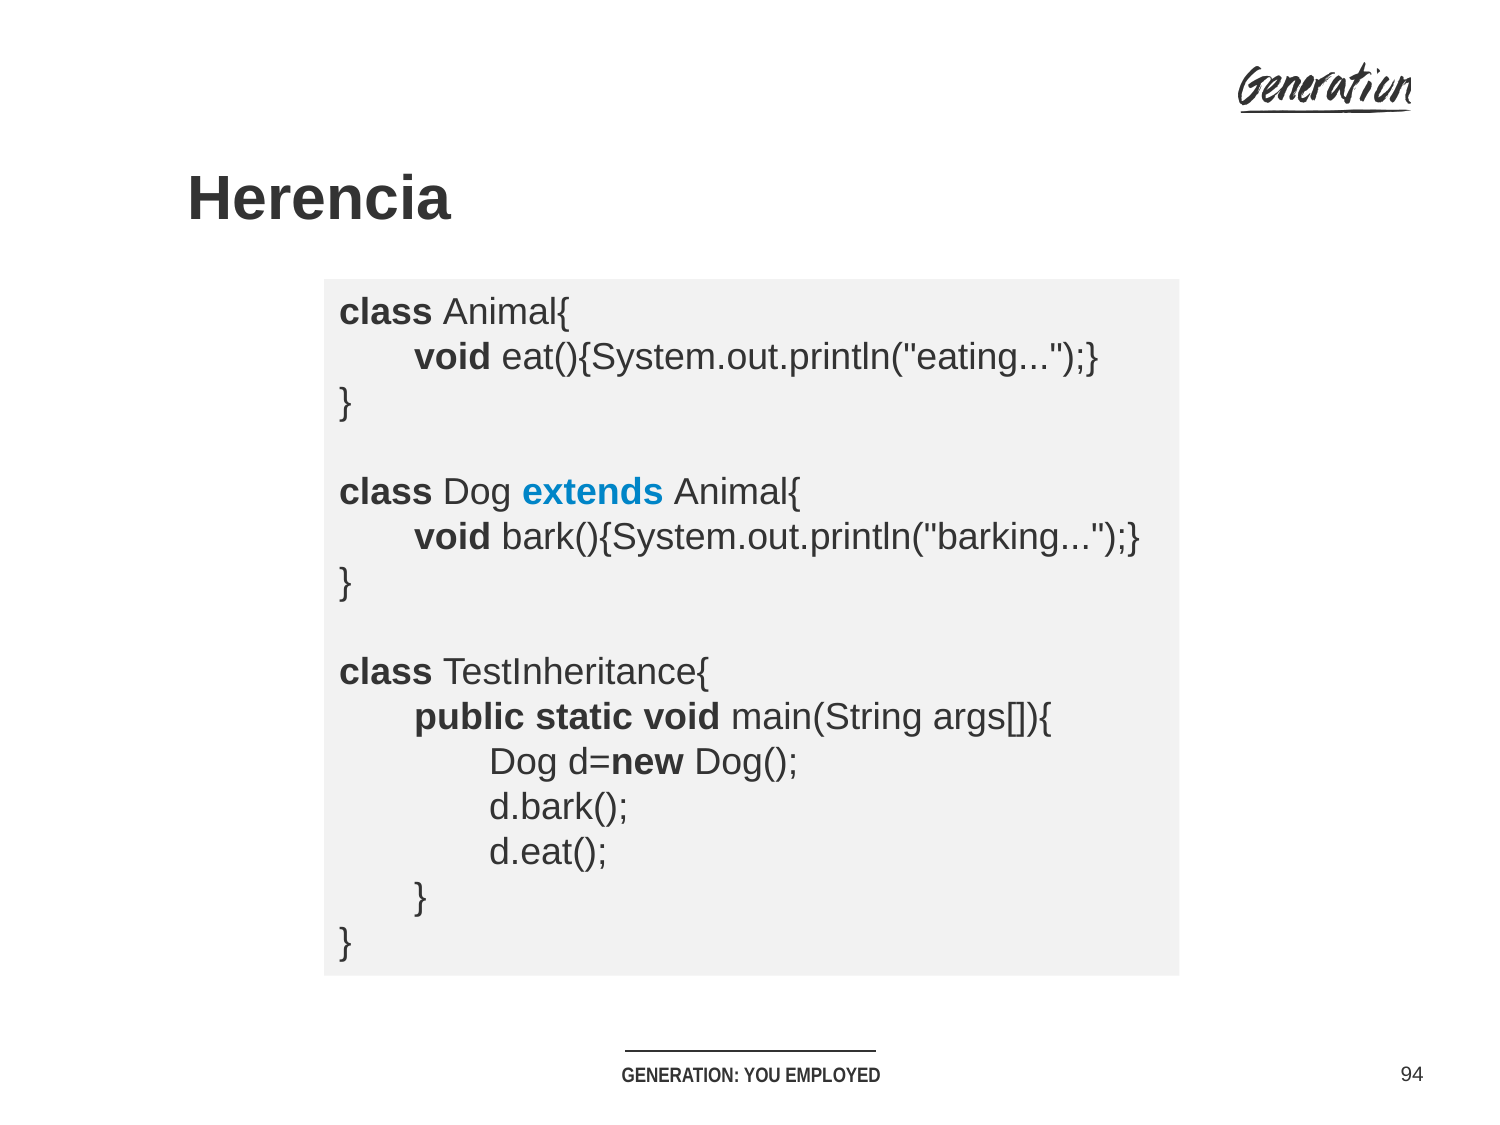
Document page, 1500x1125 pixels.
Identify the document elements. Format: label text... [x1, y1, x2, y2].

picture [1238, 62, 1411, 113]
title Herencia [187, 149, 1500, 241]
text_box class Animal{ void eat(){System.out.println("eating...");} } class Dog extends Animal{ void bark(){System.out.println("barking...");} } class TestInheritance{ public static void main(String args[]){ Dog d=new Dog(); d.bark(); d.eat(); } } [324, 279, 1180, 976]
